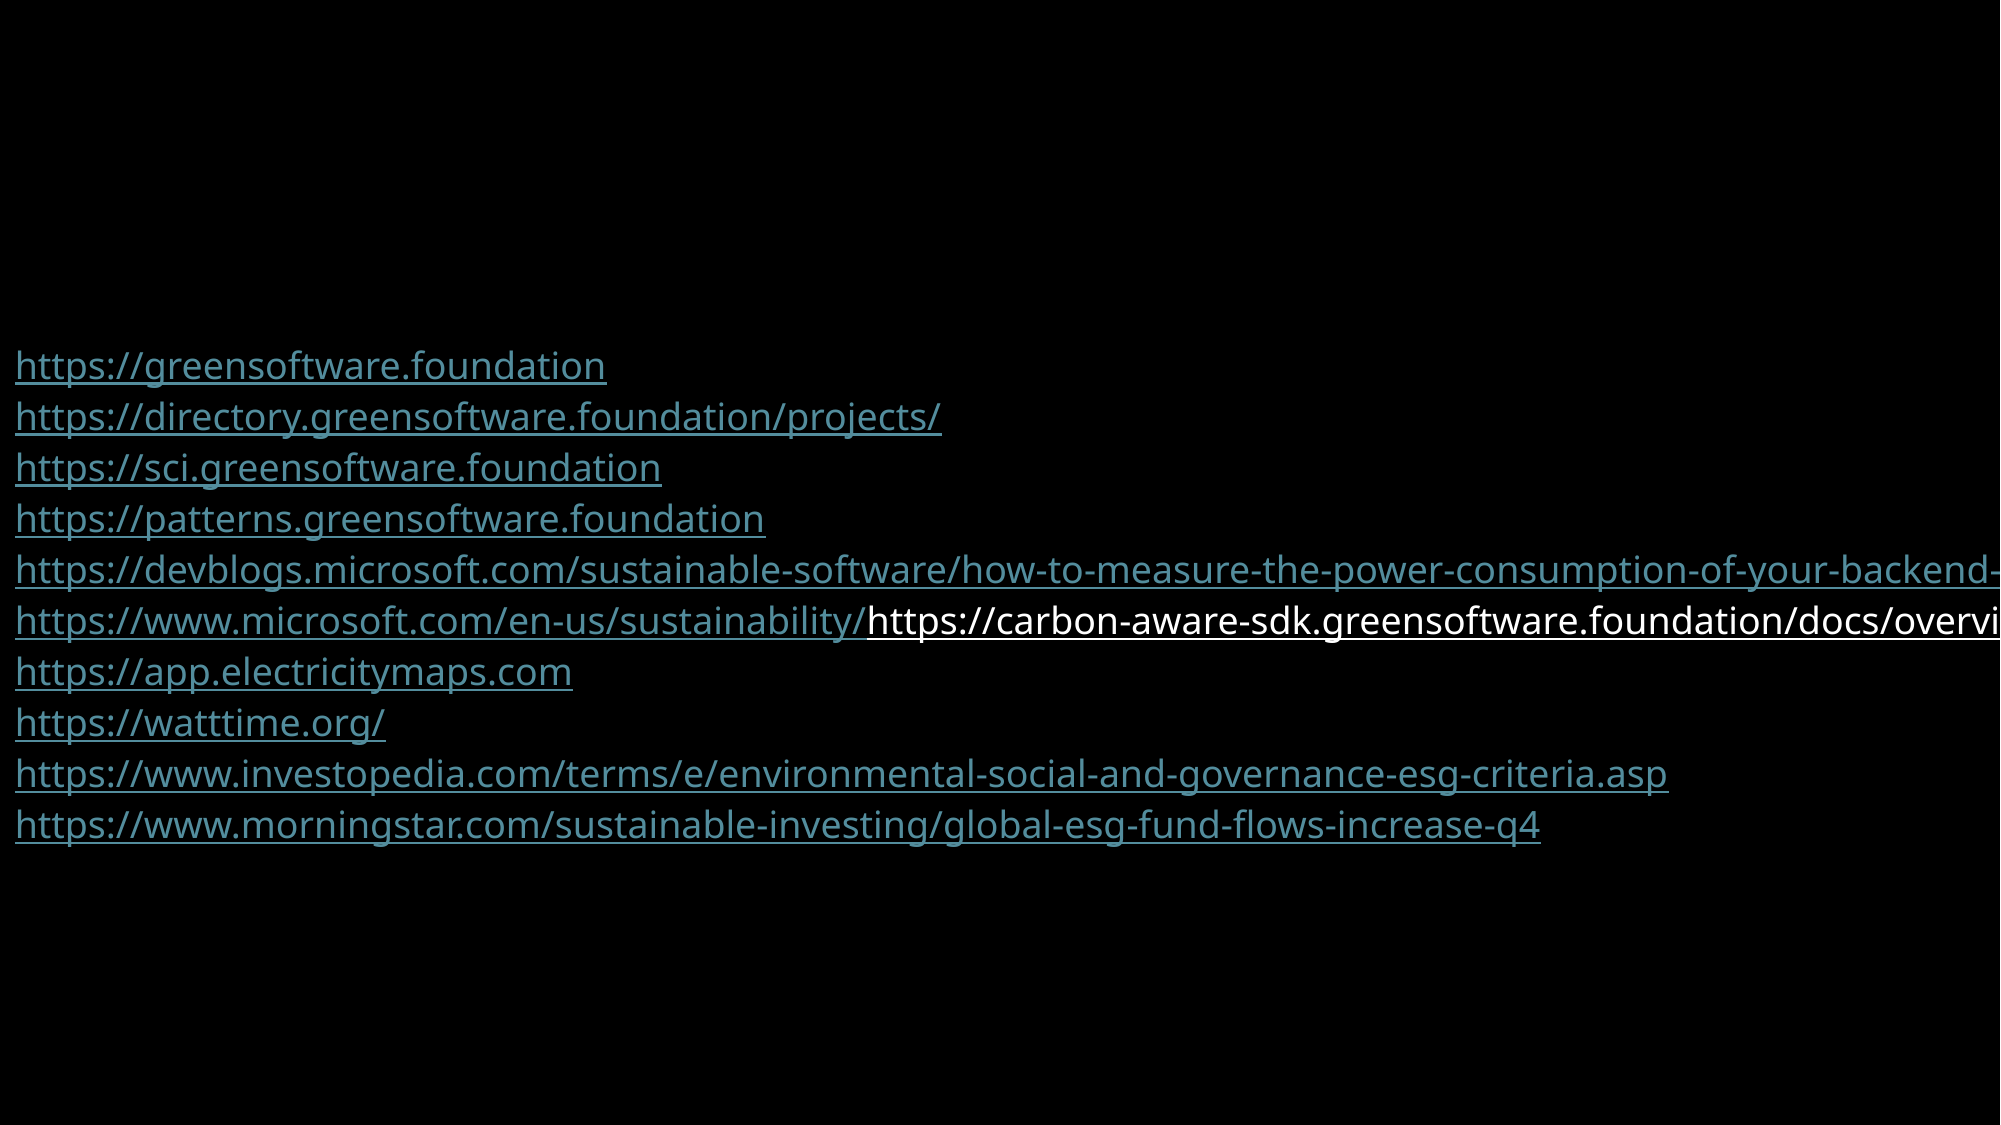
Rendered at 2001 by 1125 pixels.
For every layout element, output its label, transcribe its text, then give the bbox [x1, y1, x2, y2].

text_box https://greensoftware.foundation https://directory.greensoftware.foundation/projects/ https://sci.greensoftware.foundation https://patterns.greensoftware.foundation https://devblogs.microsoft.com/sustainable-software/how-to-measure-the-power-consumption-of-your-backend-service/ https://www.microsoft.com/en-us/sustainability/ https://carbon-aware-sdk.greensoftware.foundation/docs/overview https://app.electricitymaps.com https://watttime.org/ https://www.investopedia.com/terms/e/environmental-social-and-governance-esg-criteria.asp https://www.morningstar.com/sustainable-investing/global-esg-fund-flows-increase-q4 [0, 334, 2000, 950]
